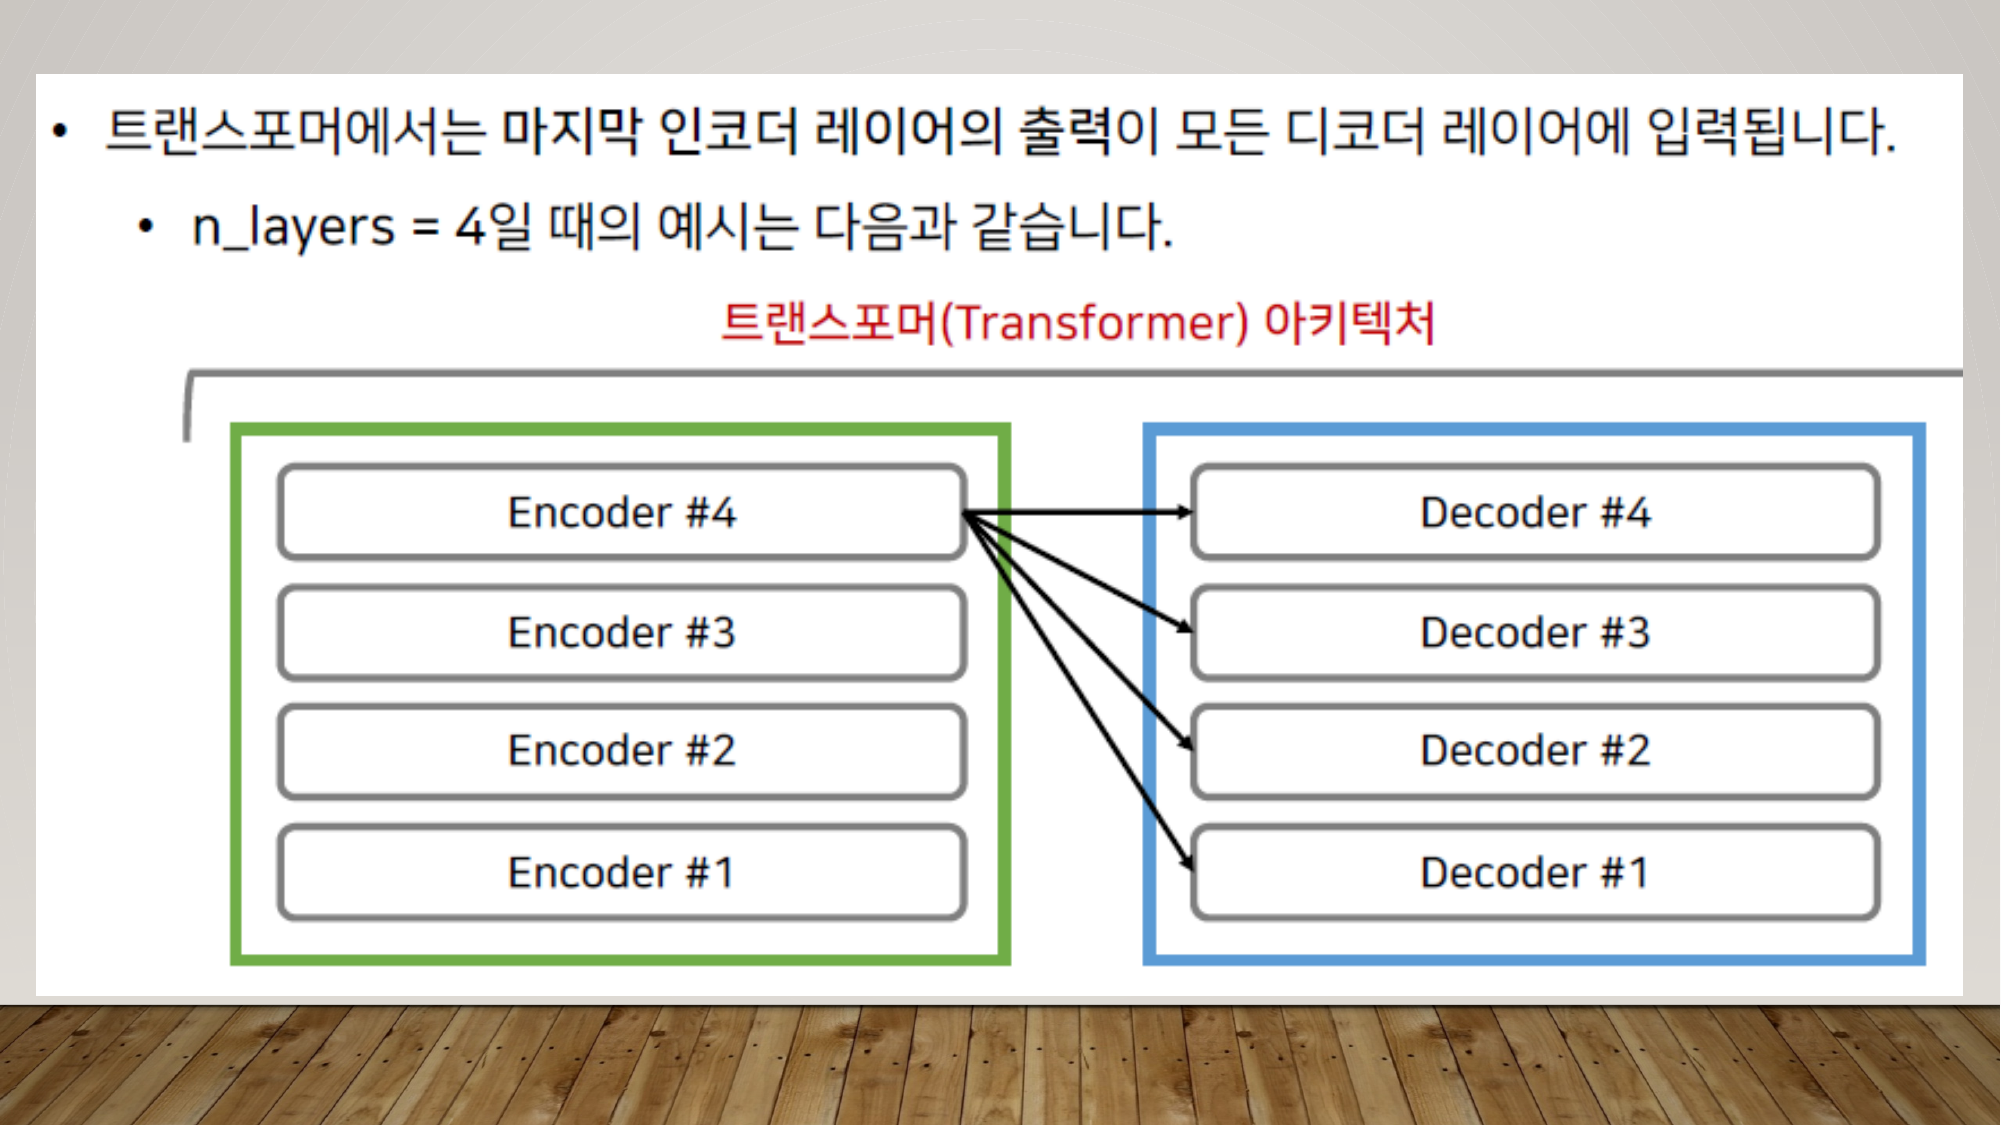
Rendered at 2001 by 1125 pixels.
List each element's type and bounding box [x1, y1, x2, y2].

picture [36, 74, 1964, 996]
picture [0, 1005, 2000, 1125]
